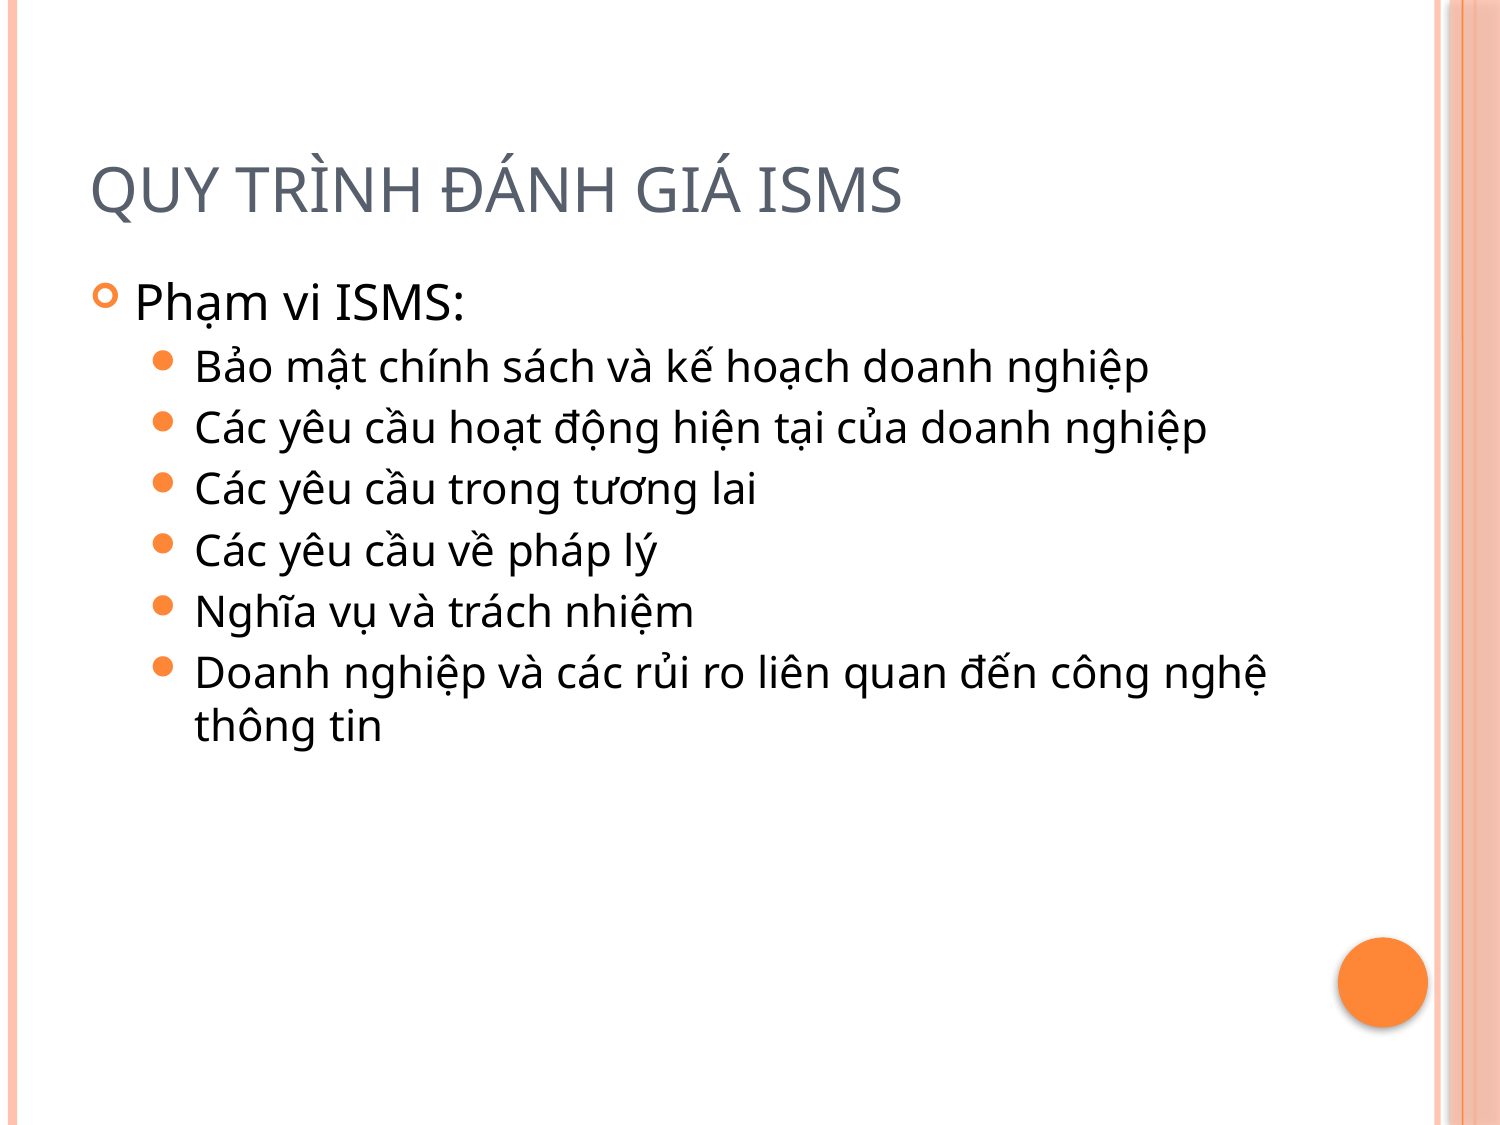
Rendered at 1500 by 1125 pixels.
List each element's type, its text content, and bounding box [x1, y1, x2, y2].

title Quy trình đánh giá ISMS [75, 45, 1300, 233]
list Phạm vi ISMS: Bảo mật chính sách và kế hoạch doanh nghiệp Các yêu cầu hoạt động hiện tại của doanh nghiệp Các yêu cầu trong tương lai Các yêu cầu về pháp lý Nghĩa vụ và trách nhiệm Doanh nghiệp và các rủi ro liên quan đến công nghệ thông tin [75, 262, 1300, 1062]
